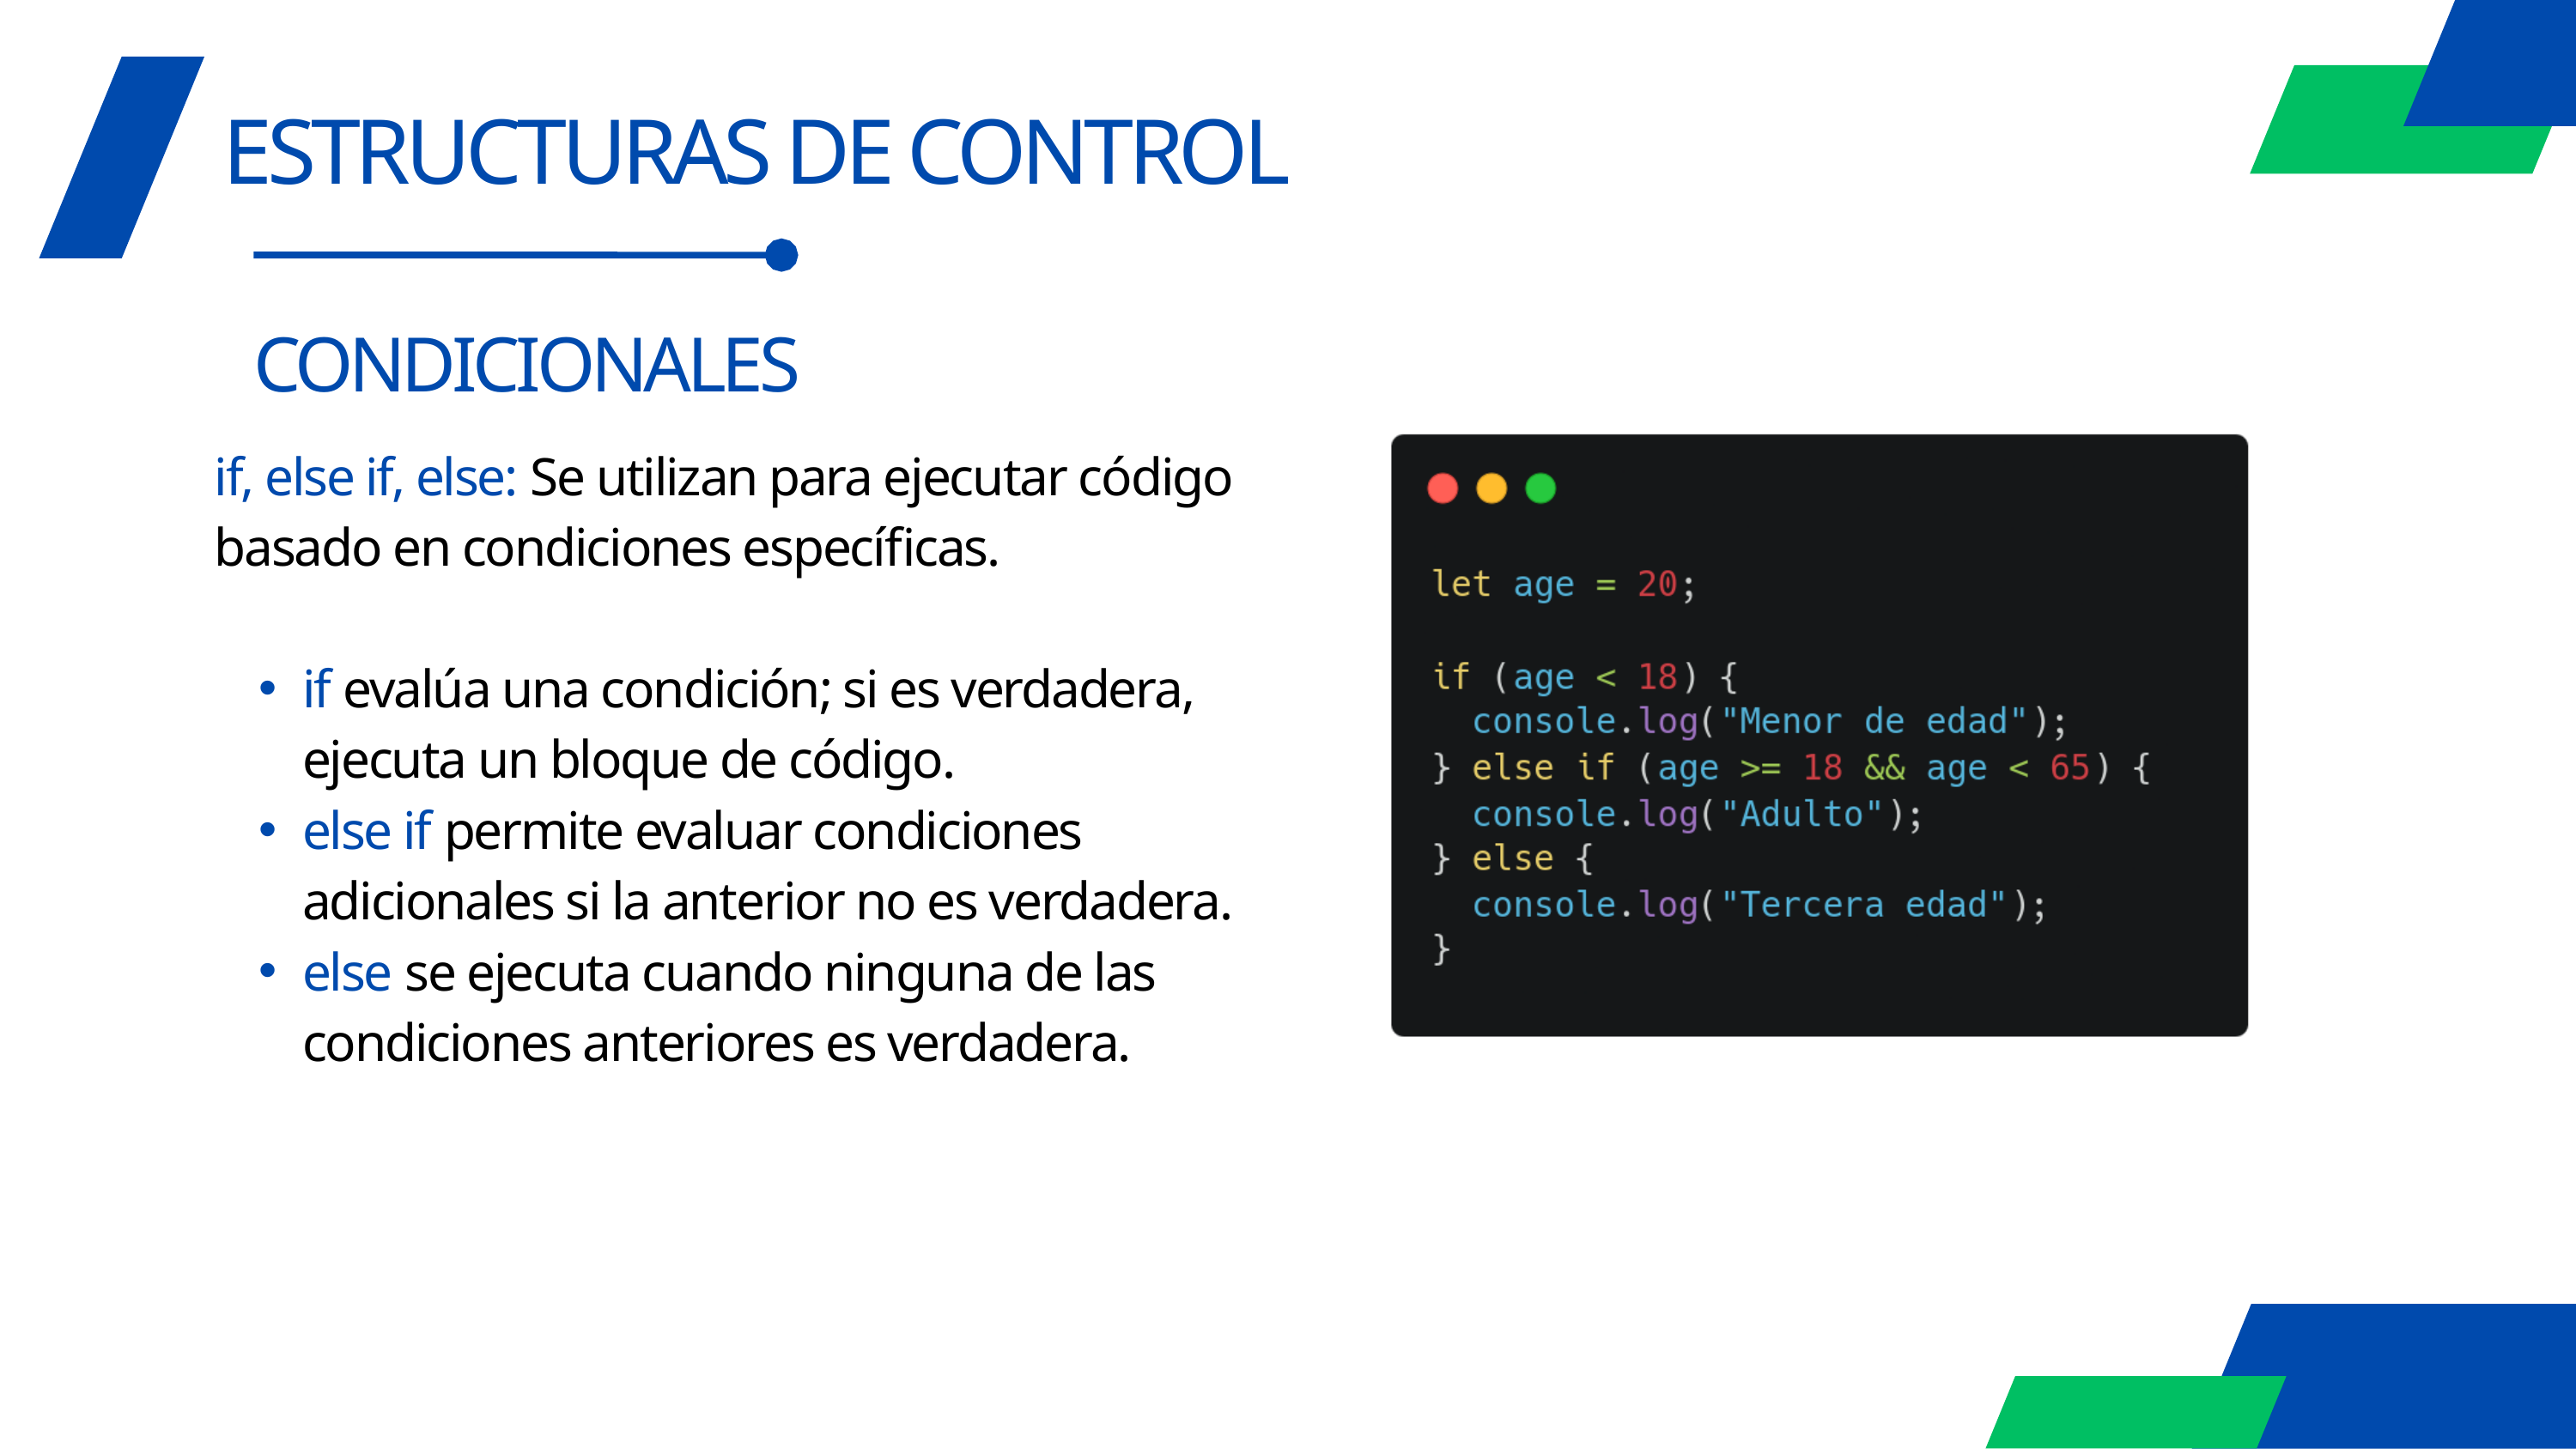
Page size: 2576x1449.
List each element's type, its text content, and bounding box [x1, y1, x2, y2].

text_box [2259, 64, 2567, 167]
text_box [1255, 299, 2385, 1173]
text_box if, else if, else: Se utilizan para ejecutar código basado en condiciones específicas. if evalúa una condición; si es verdadera, ejecuta un bloque de código. else if permite evaluar condiciones adicionales si la anterior no es verdadera. else se ejecuta cuando ninguna de las condiciones anteriores es verdadera. [214, 435, 1288, 1072]
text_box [39, 40, 205, 259]
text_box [2413, 0, 2576, 120]
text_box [2191, 1292, 2576, 1449]
text_box CONDICIONALES [253, 300, 987, 407]
text_box [253, 246, 791, 264]
text_box ESTRUCTURAS DE CONTROL [222, 76, 1838, 203]
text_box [1985, 1370, 2287, 1449]
